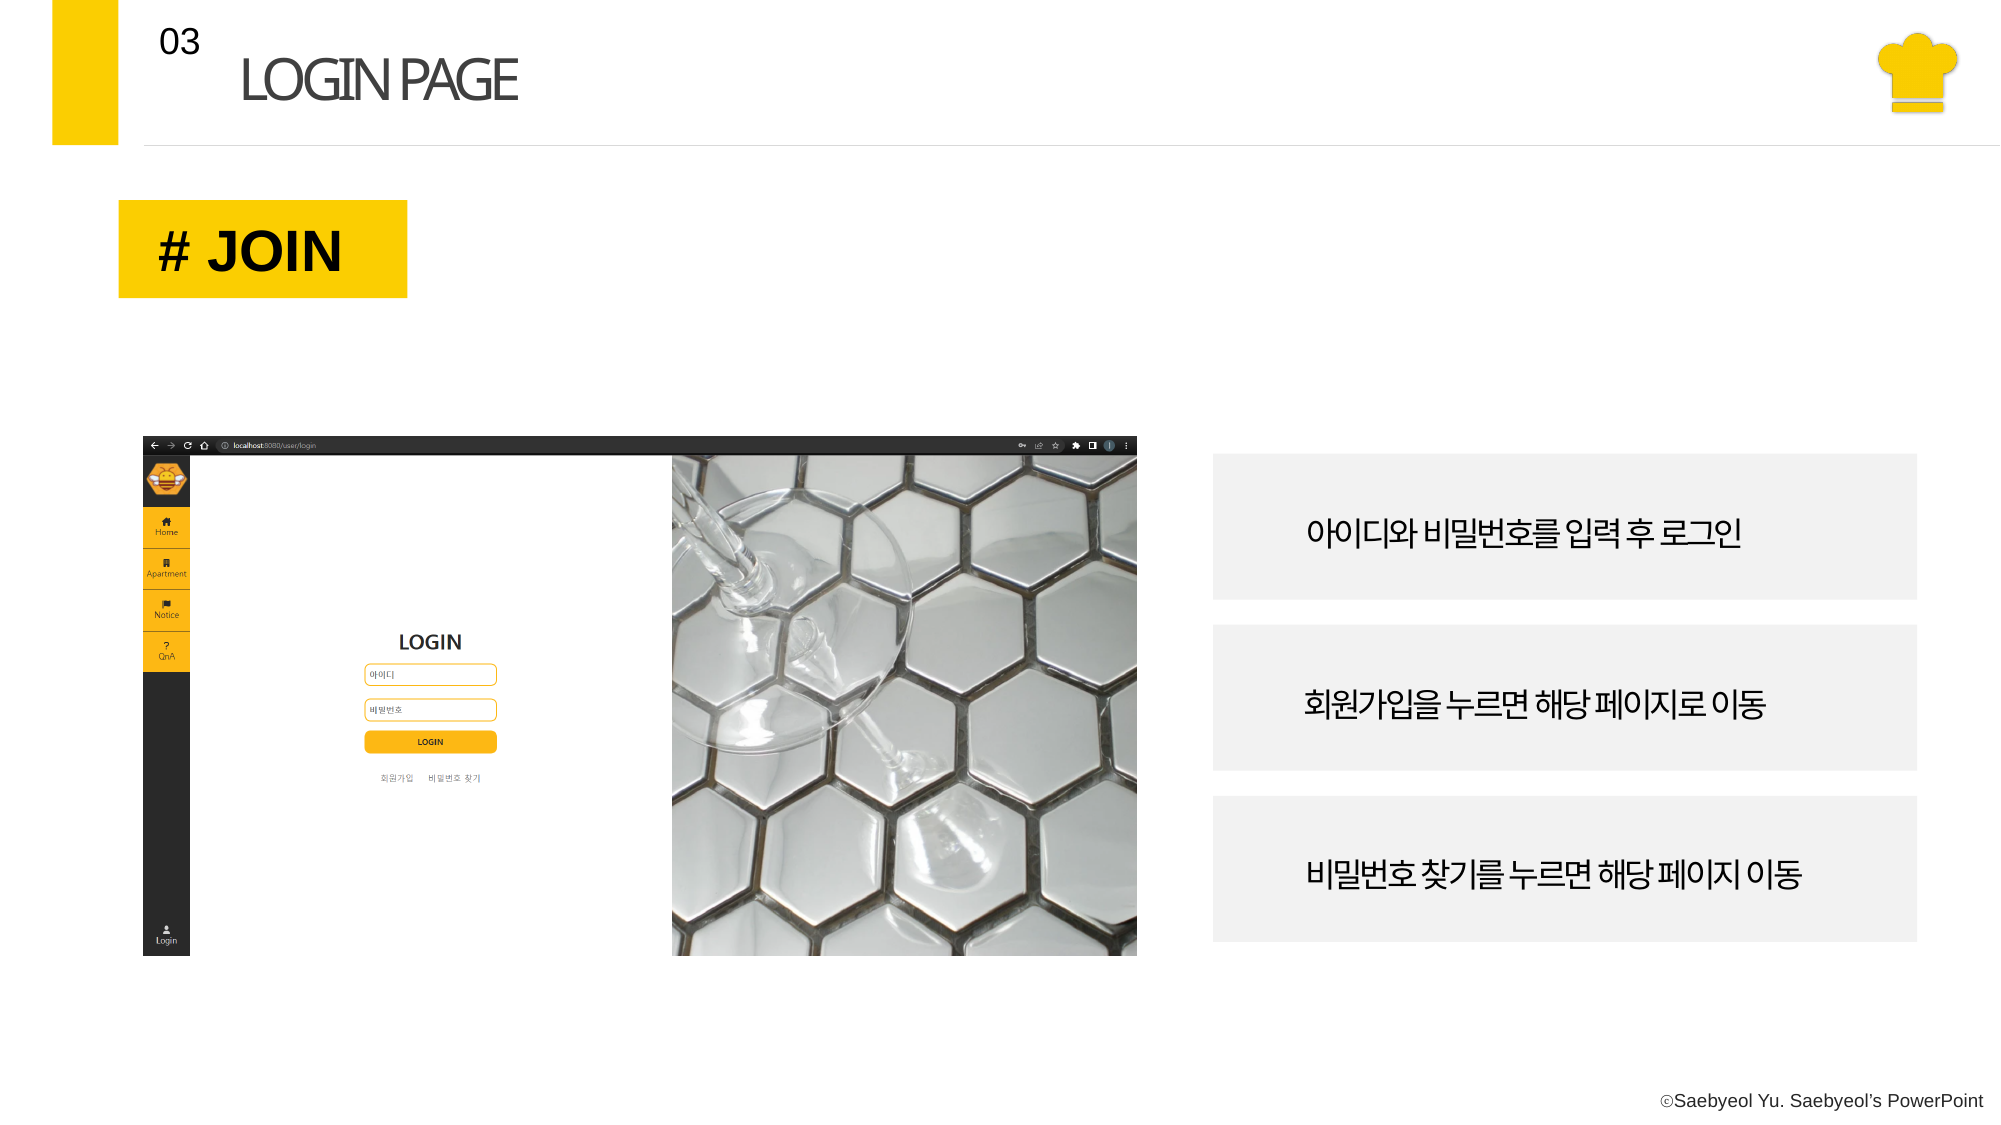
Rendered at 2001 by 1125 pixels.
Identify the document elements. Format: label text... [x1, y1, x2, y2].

text_box [118, 199, 408, 299]
text_box 아이디와 비밀번호를 입력 후 로그인 [1291, 497, 1879, 560]
text_box 회원가입을 누르면 해당 페이지로 이동 [1288, 668, 1842, 731]
text_box [51, 0, 119, 146]
picture [143, 436, 1137, 956]
text_box [1212, 795, 1918, 943]
picture [1862, 17, 1973, 128]
text_box [1212, 453, 1918, 601]
text_box 비밀번호 찾기를 누르면 해당 페이지 이동 [1290, 839, 1880, 902]
text_box 03 [144, 9, 216, 70]
text_box # JOIN [143, 206, 411, 291]
text_box [1212, 624, 1918, 772]
text_box LOGIN PAGE [223, 34, 537, 120]
